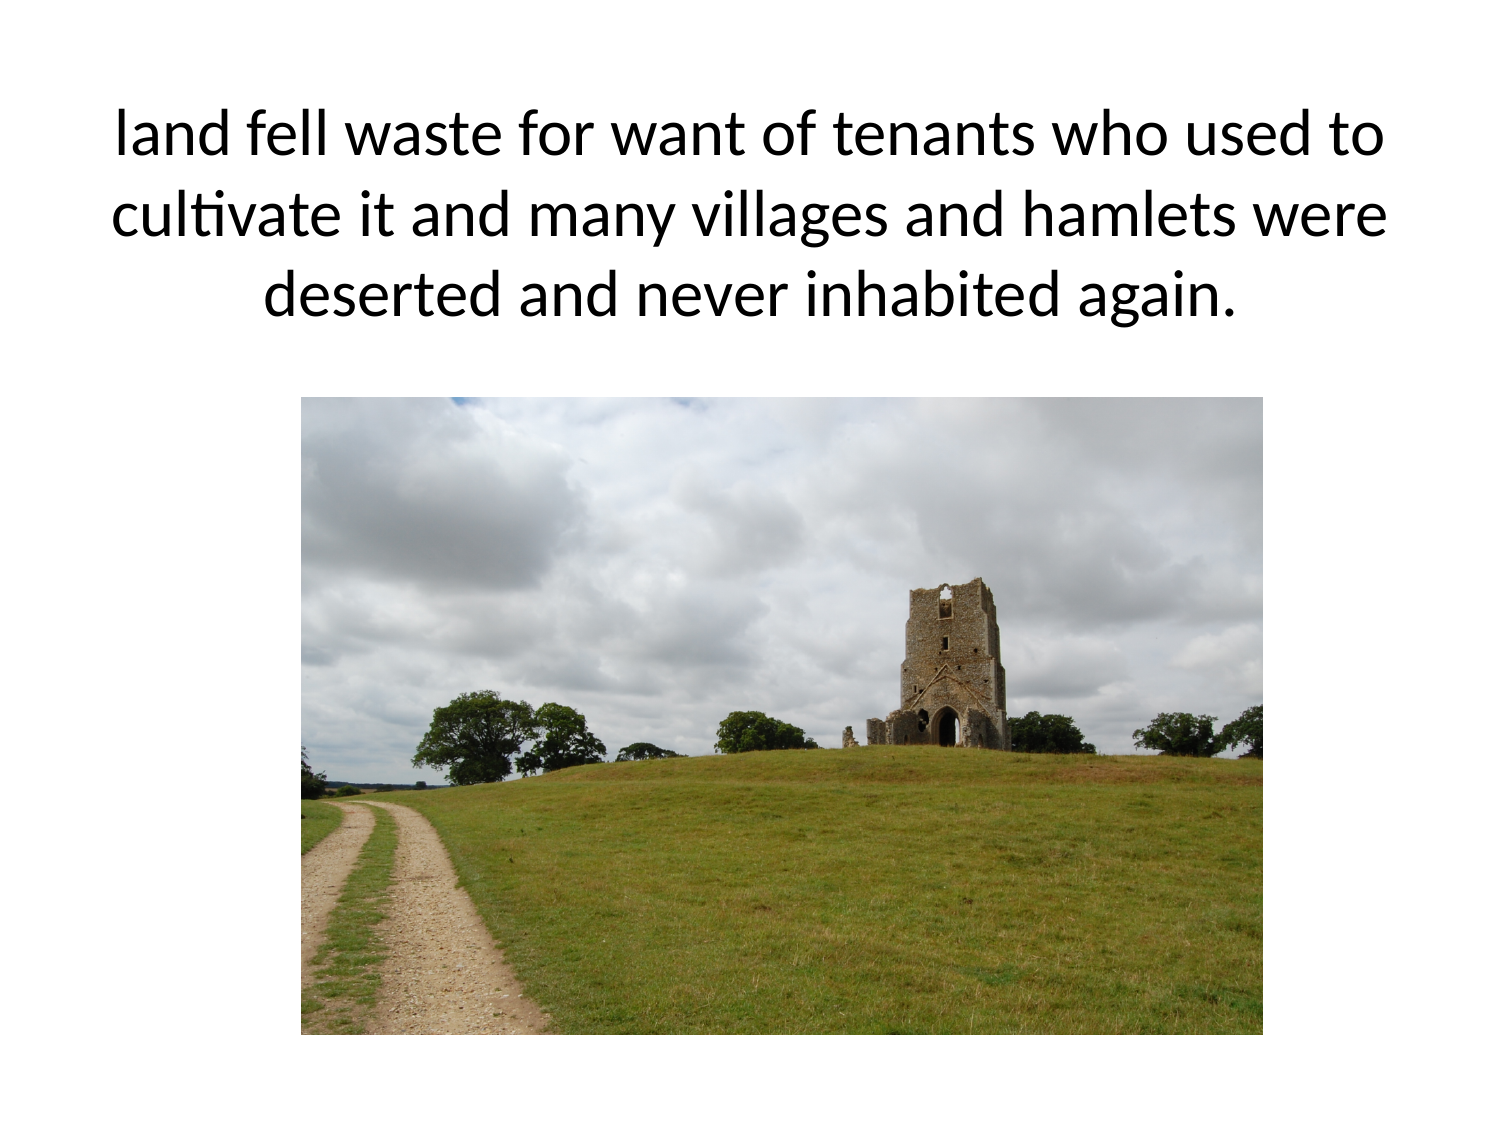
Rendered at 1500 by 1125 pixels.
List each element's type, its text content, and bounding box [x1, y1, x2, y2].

title land fell waste for want of tenants who used to cultivate it and many villages and hamlets were deserted and never inhabited again. [76, 45, 1425, 374]
picture [300, 396, 1264, 1036]
